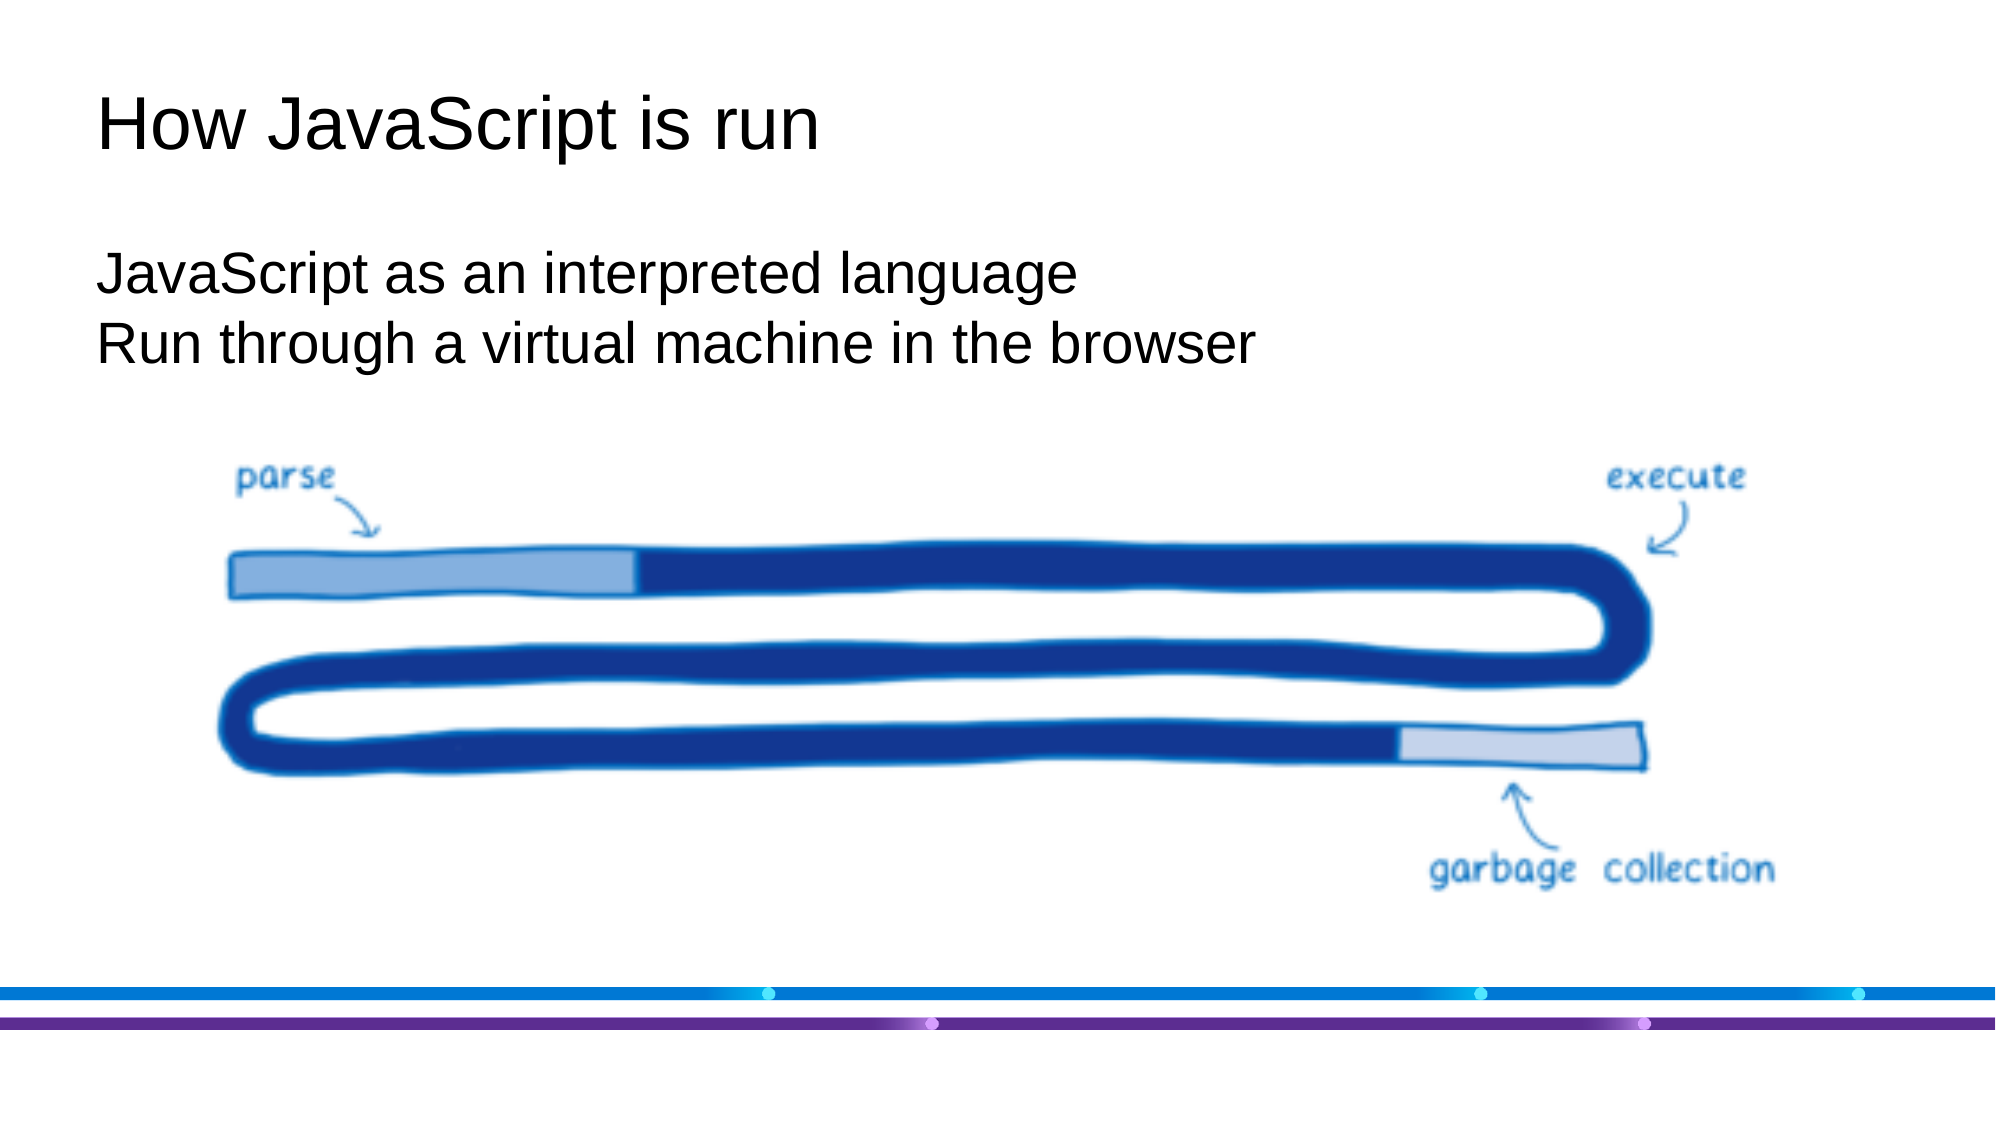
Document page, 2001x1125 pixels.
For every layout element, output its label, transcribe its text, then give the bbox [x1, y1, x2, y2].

picture [62, 449, 1836, 932]
list JavaScript as an interpreted language Run through a virtual machine in the browser [96, 235, 1904, 873]
picture [0, 987, 2000, 1030]
title How JavaScript is run [96, 75, 1904, 235]
